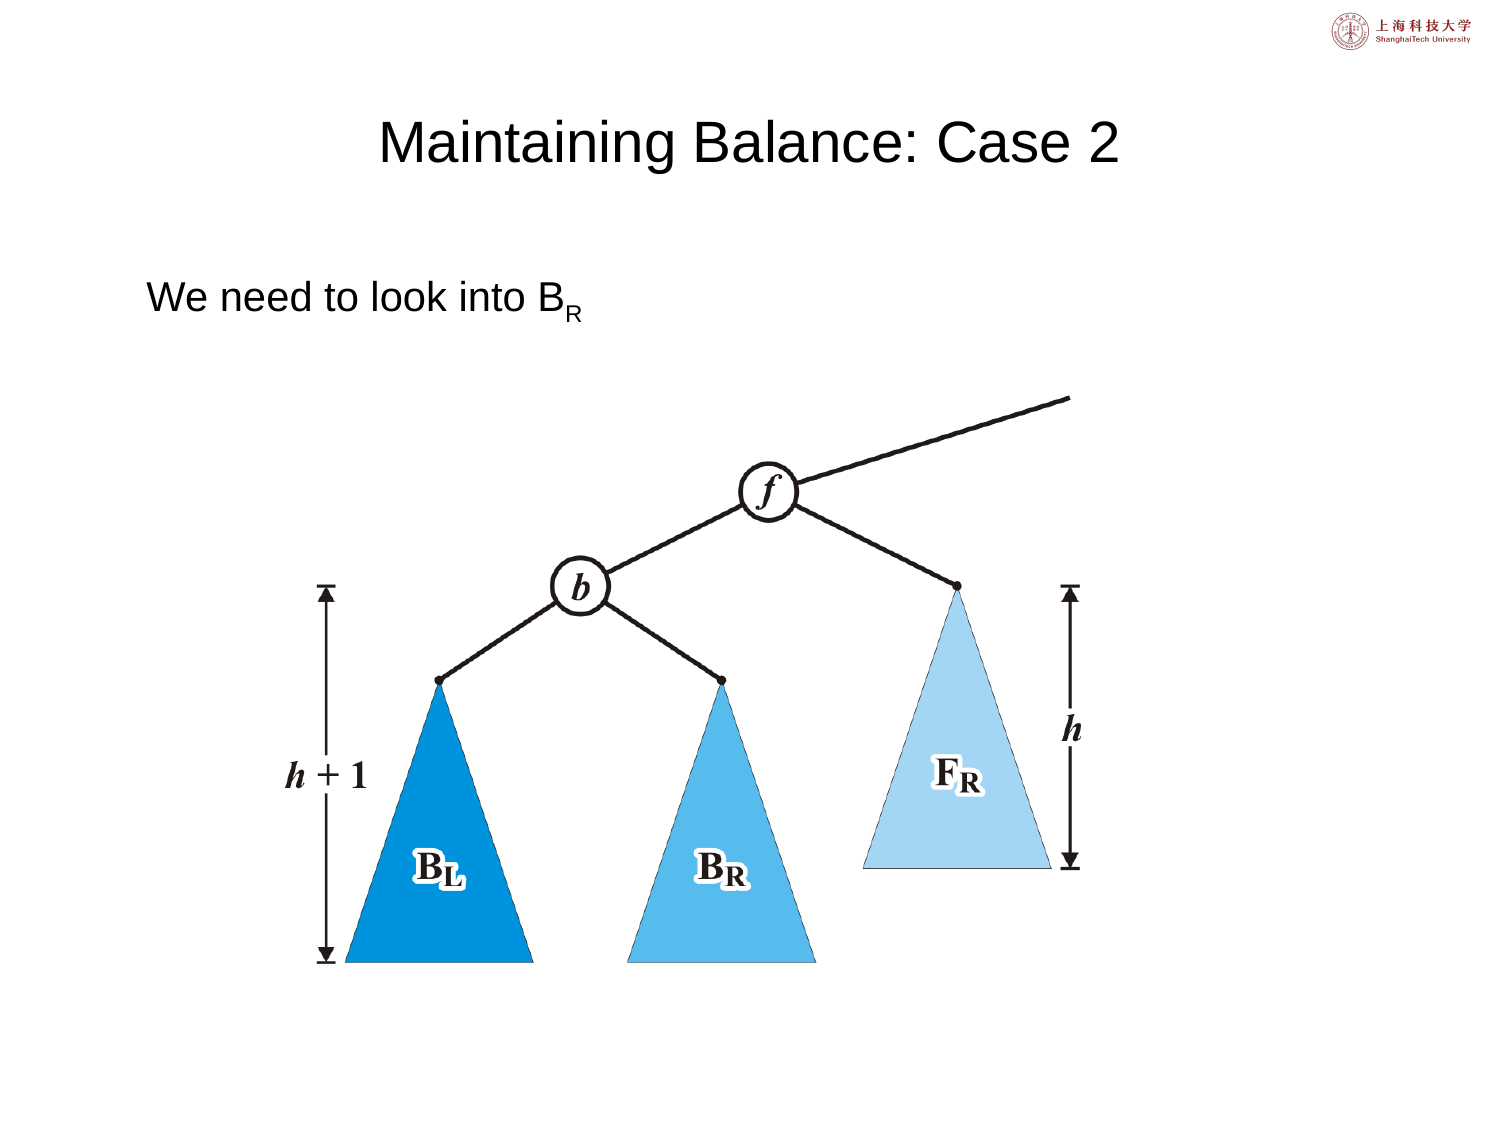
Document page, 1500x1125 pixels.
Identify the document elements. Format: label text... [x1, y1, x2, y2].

picture [241, 387, 1259, 1095]
picture [1327, 0, 1478, 109]
title Maintaining Balance: Case 2 [74, 44, 1426, 233]
list We need to look into BR [74, 262, 1426, 1006]
